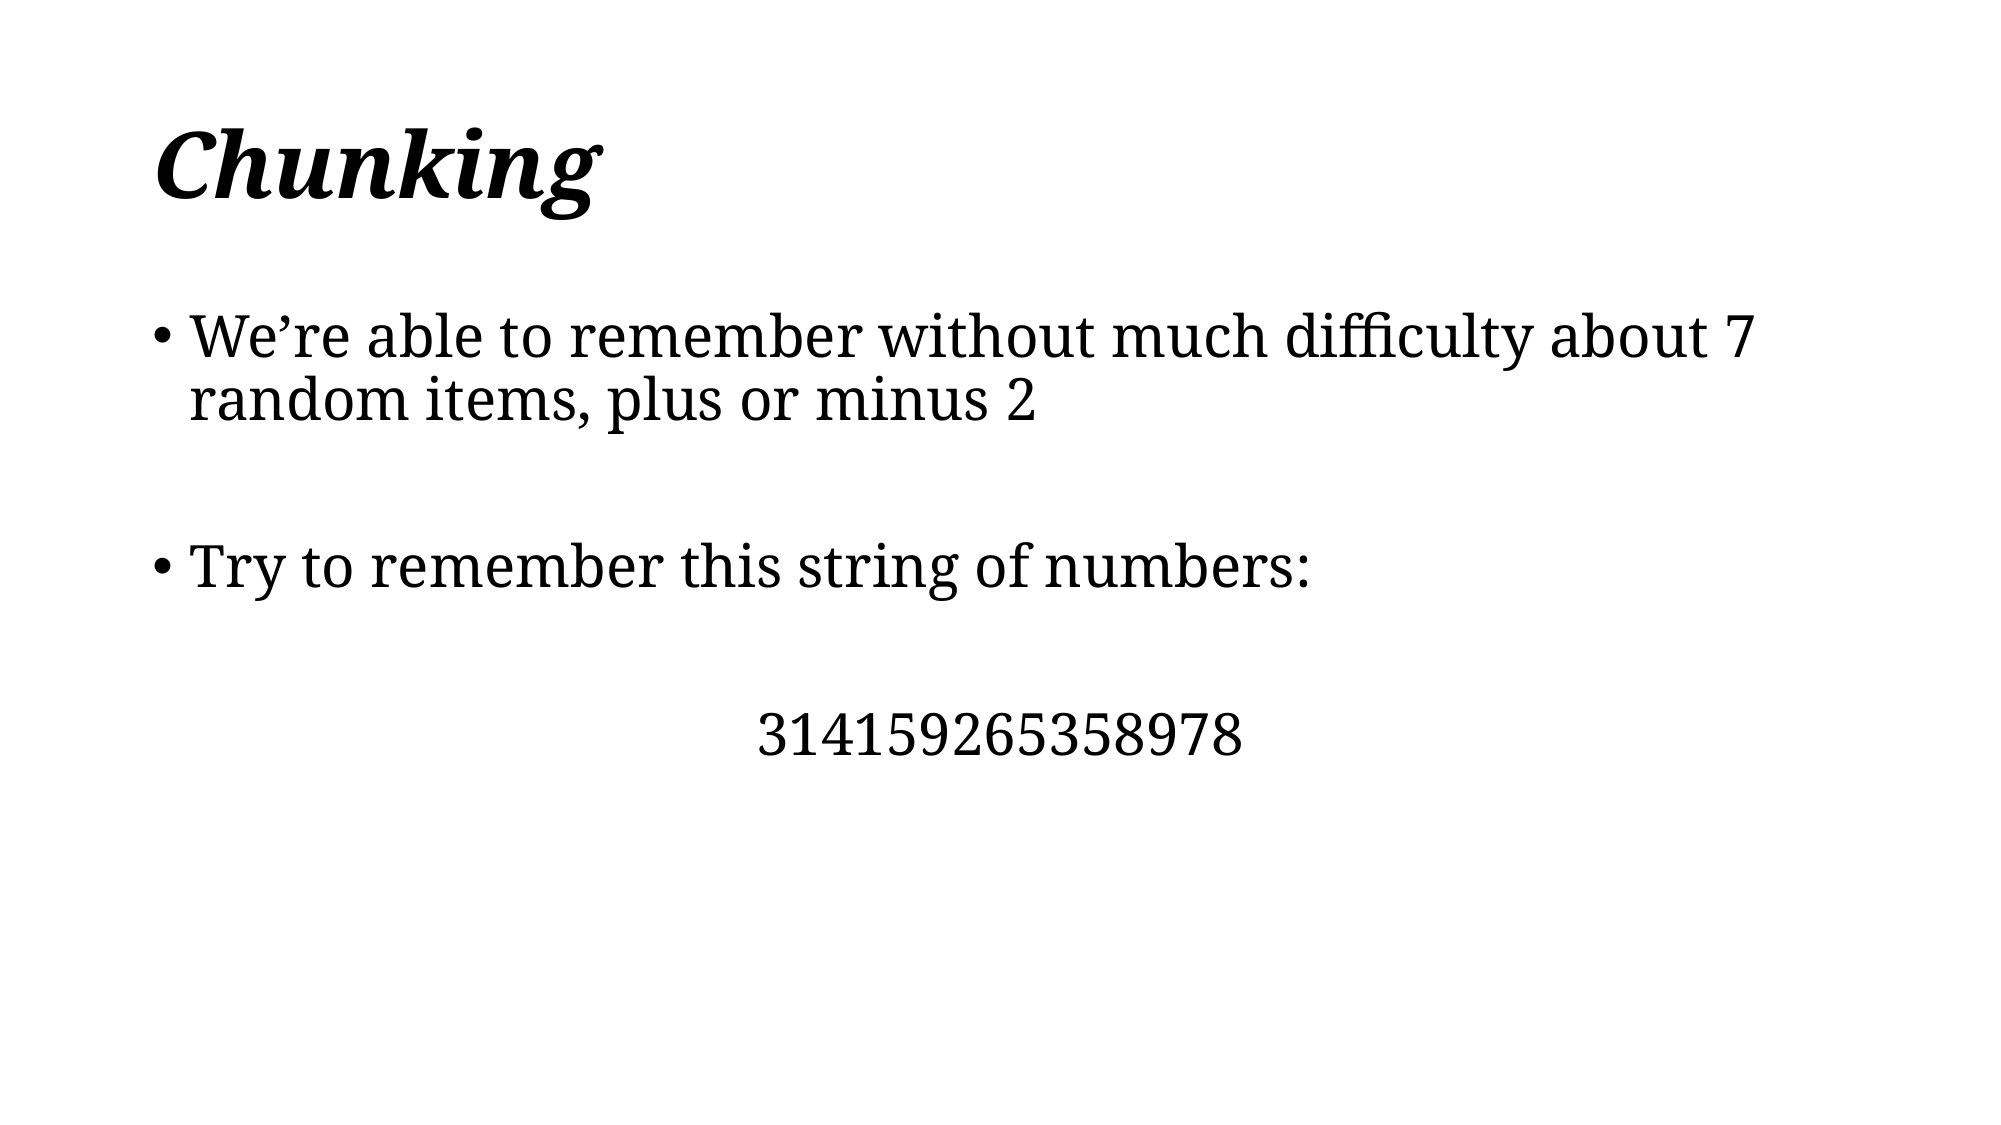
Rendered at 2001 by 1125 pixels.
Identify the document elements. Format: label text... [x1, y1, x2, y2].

list We’re able to remember without much difficulty about 7 random items, plus or minus 2 Try to remember this string of numbers: 314159265358978 [137, 299, 1863, 1014]
title Chunking [137, 59, 1863, 278]
